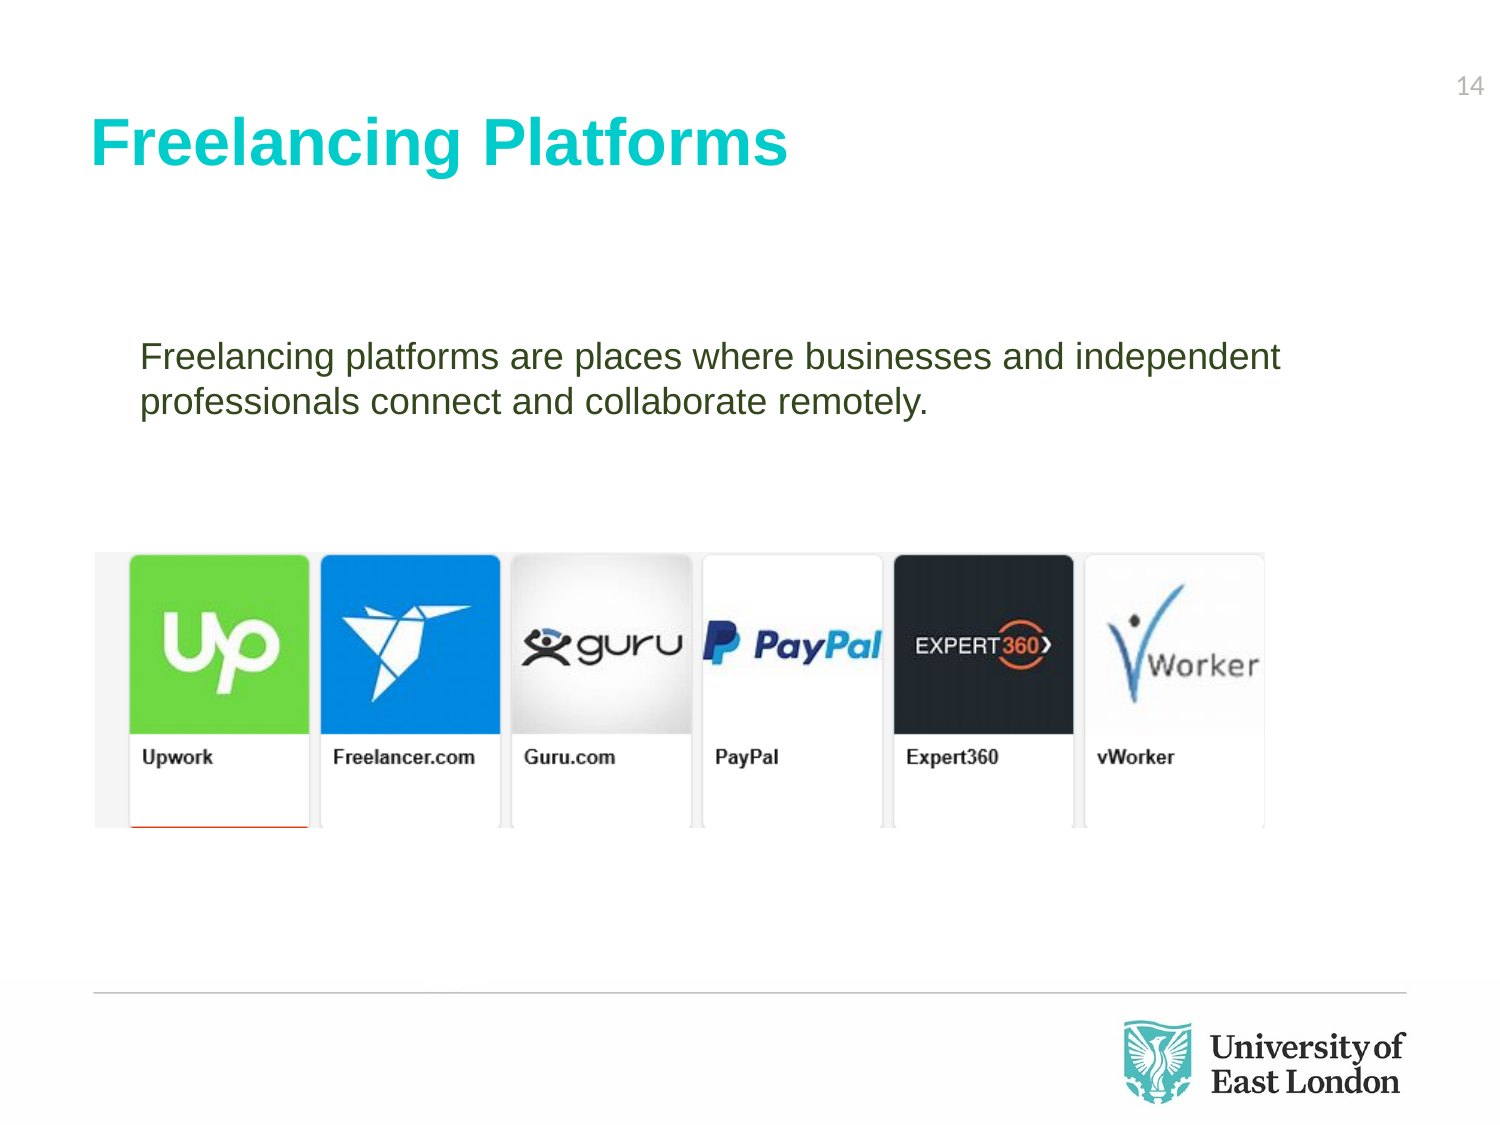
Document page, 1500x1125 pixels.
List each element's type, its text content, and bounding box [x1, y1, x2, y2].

text_box Freelancing platforms are places where businesses and independent professionals connect and collaborate remotely. [125, 324, 1300, 430]
picture [94, 552, 1265, 828]
picture [0, 980, 1500, 1125]
slide_number 14 [1404, 54, 1500, 114]
title Freelancing Platforms [75, 45, 1425, 233]
